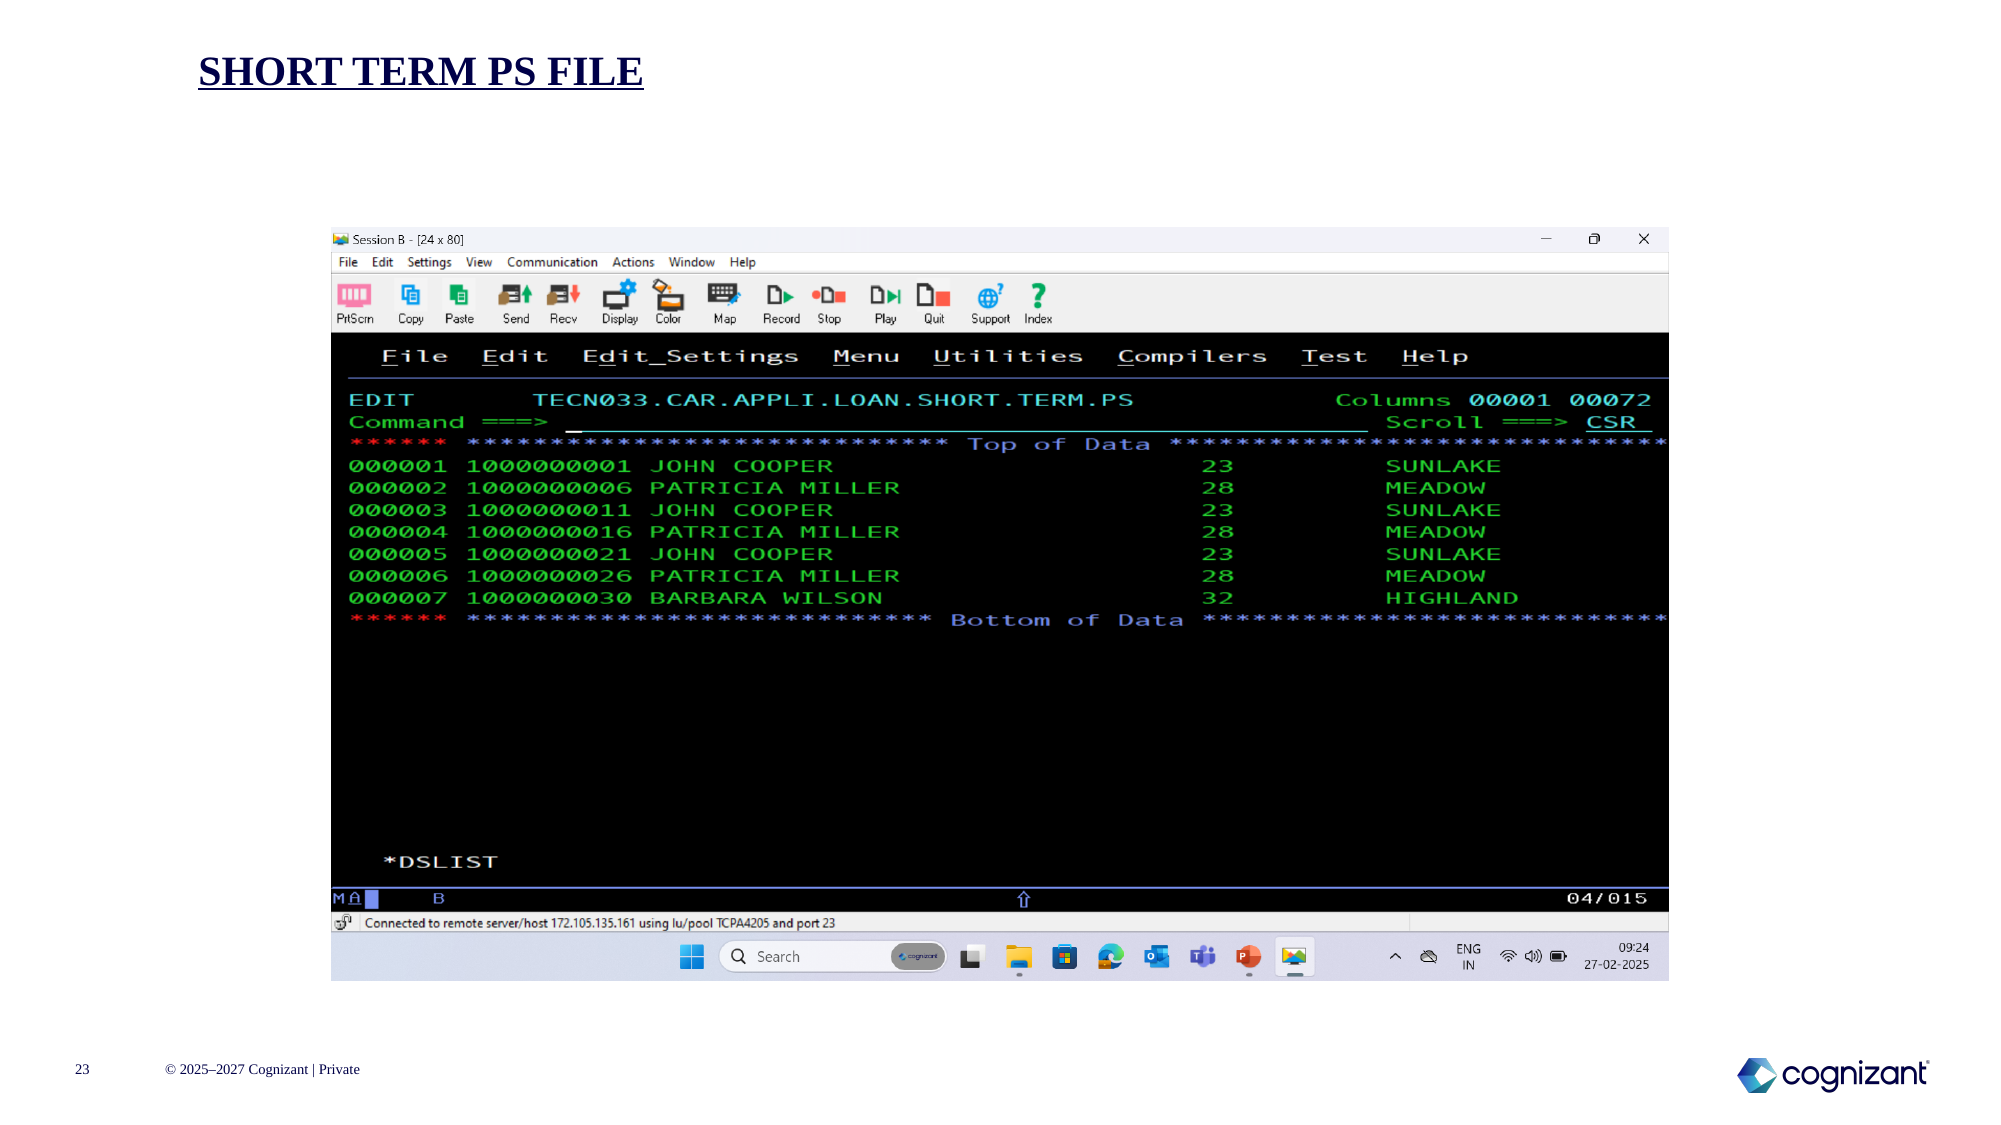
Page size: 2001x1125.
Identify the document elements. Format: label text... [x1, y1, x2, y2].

footer © 2025–2027 Cognizant | Private [165, 1050, 456, 1088]
text_box SHORT TERM PS FILE [198, 49, 1408, 95]
picture [1737, 1058, 1930, 1093]
picture [330, 227, 1670, 982]
slide_number 23 [75, 1050, 135, 1088]
